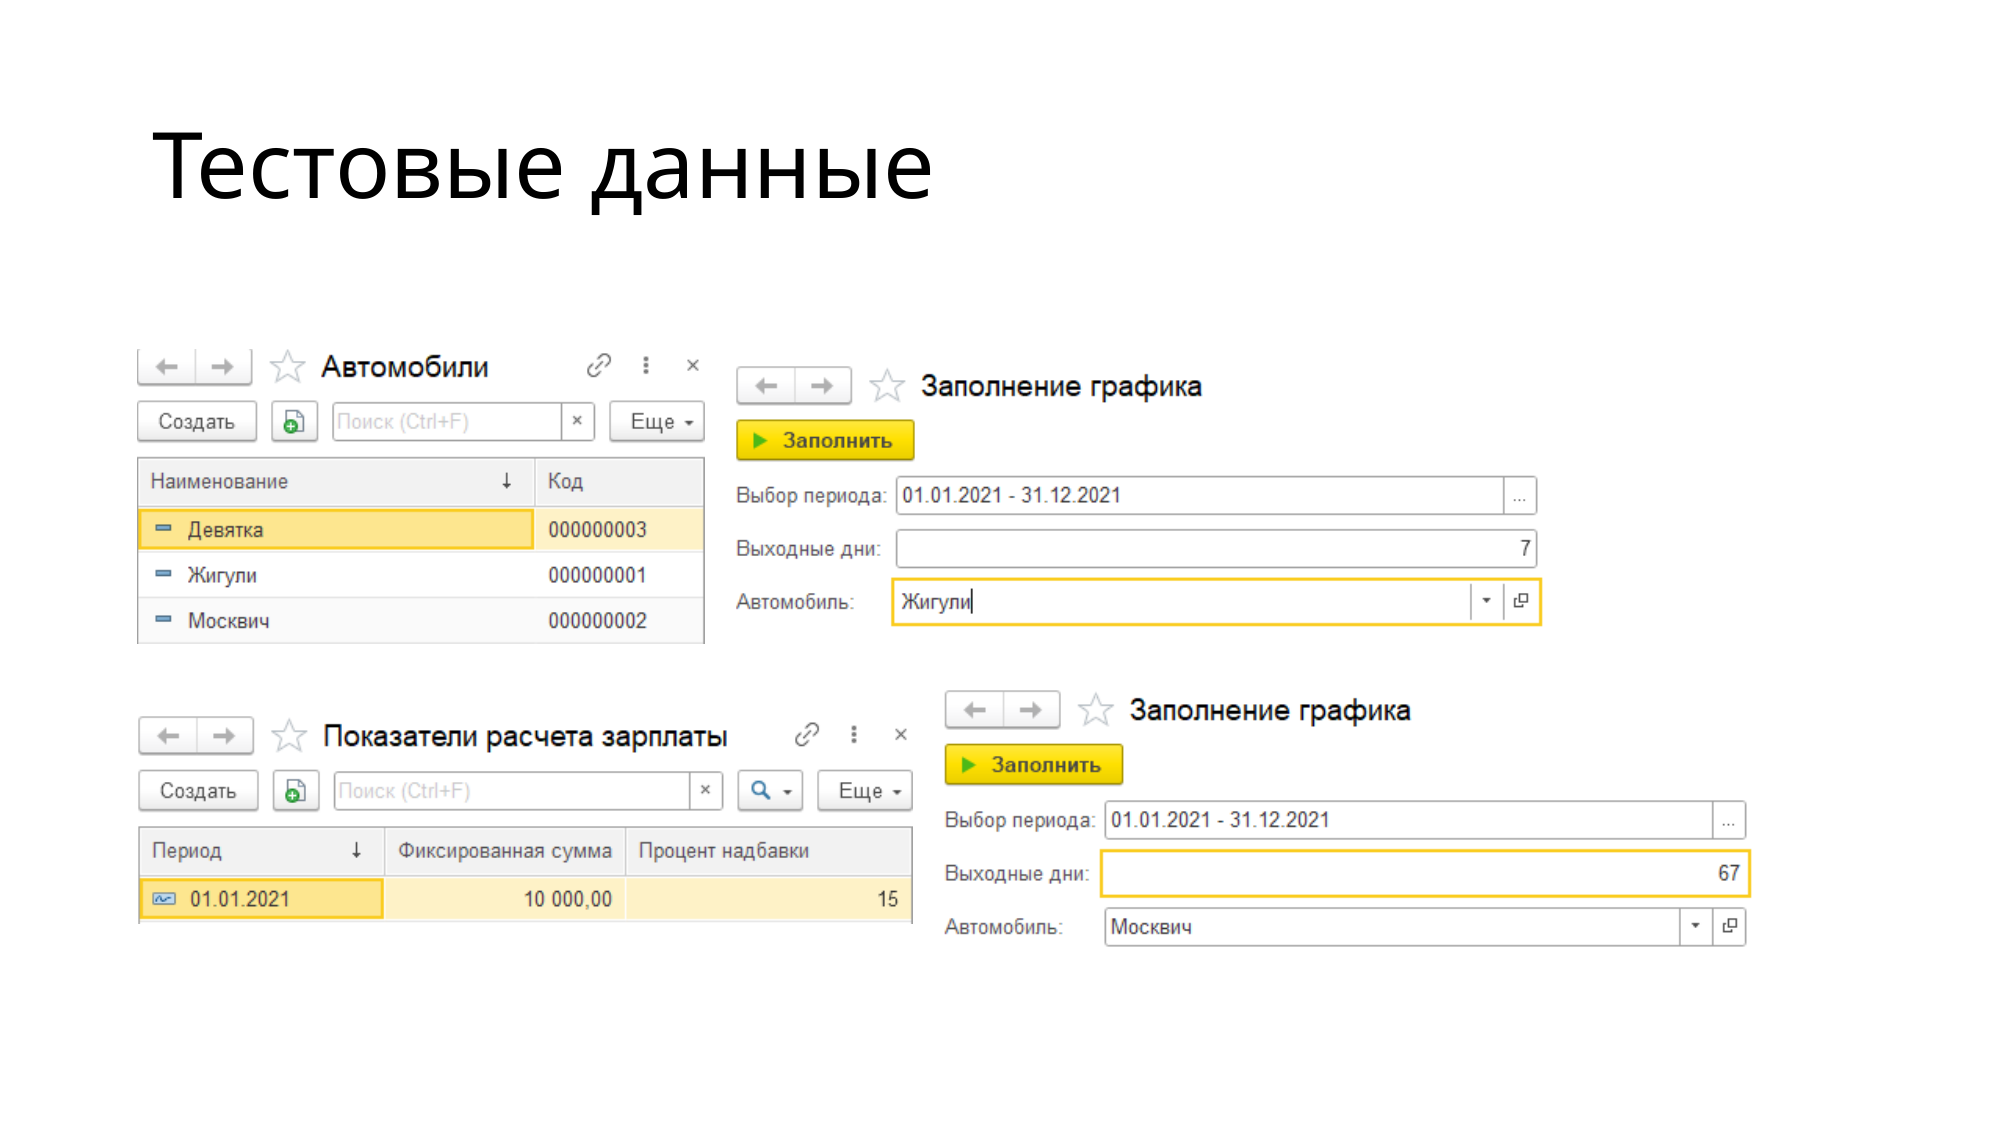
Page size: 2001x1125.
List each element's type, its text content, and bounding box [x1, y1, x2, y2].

title Тестовые данные [137, 59, 1863, 278]
picture [735, 365, 1544, 628]
picture [137, 715, 913, 924]
picture [137, 349, 705, 644]
picture [942, 689, 1753, 950]
